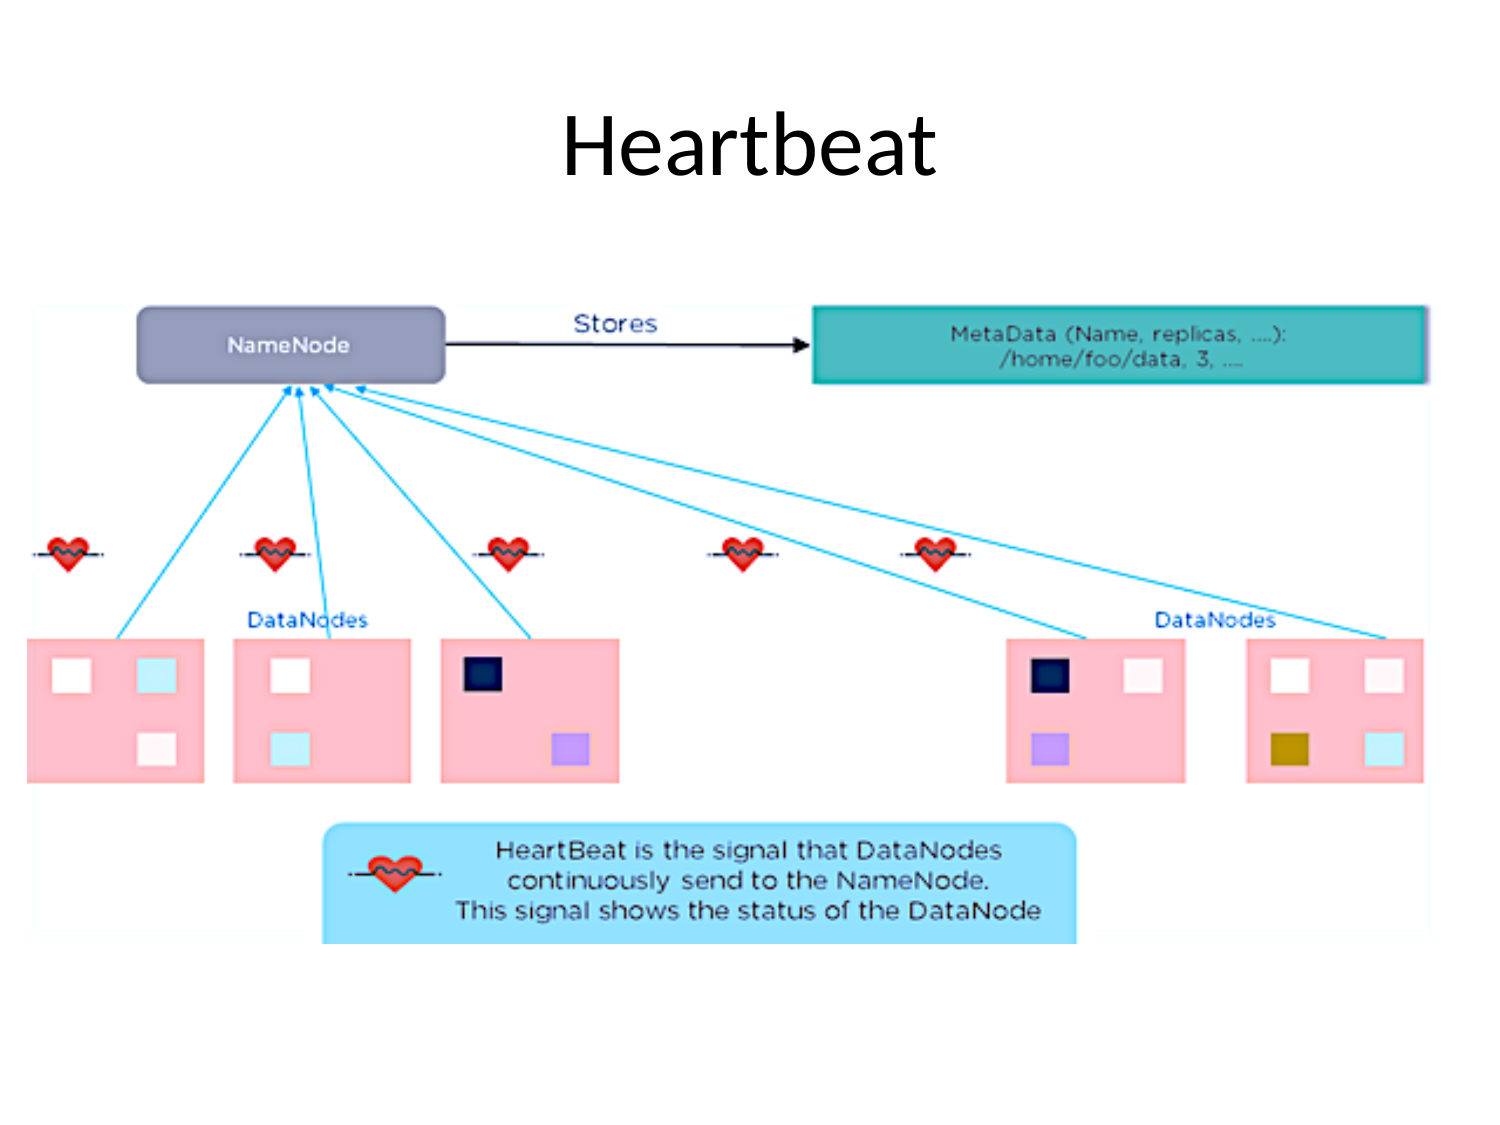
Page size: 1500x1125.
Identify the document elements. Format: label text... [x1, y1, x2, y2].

picture [27, 299, 1439, 944]
title Heartbeat [75, 45, 1425, 233]
